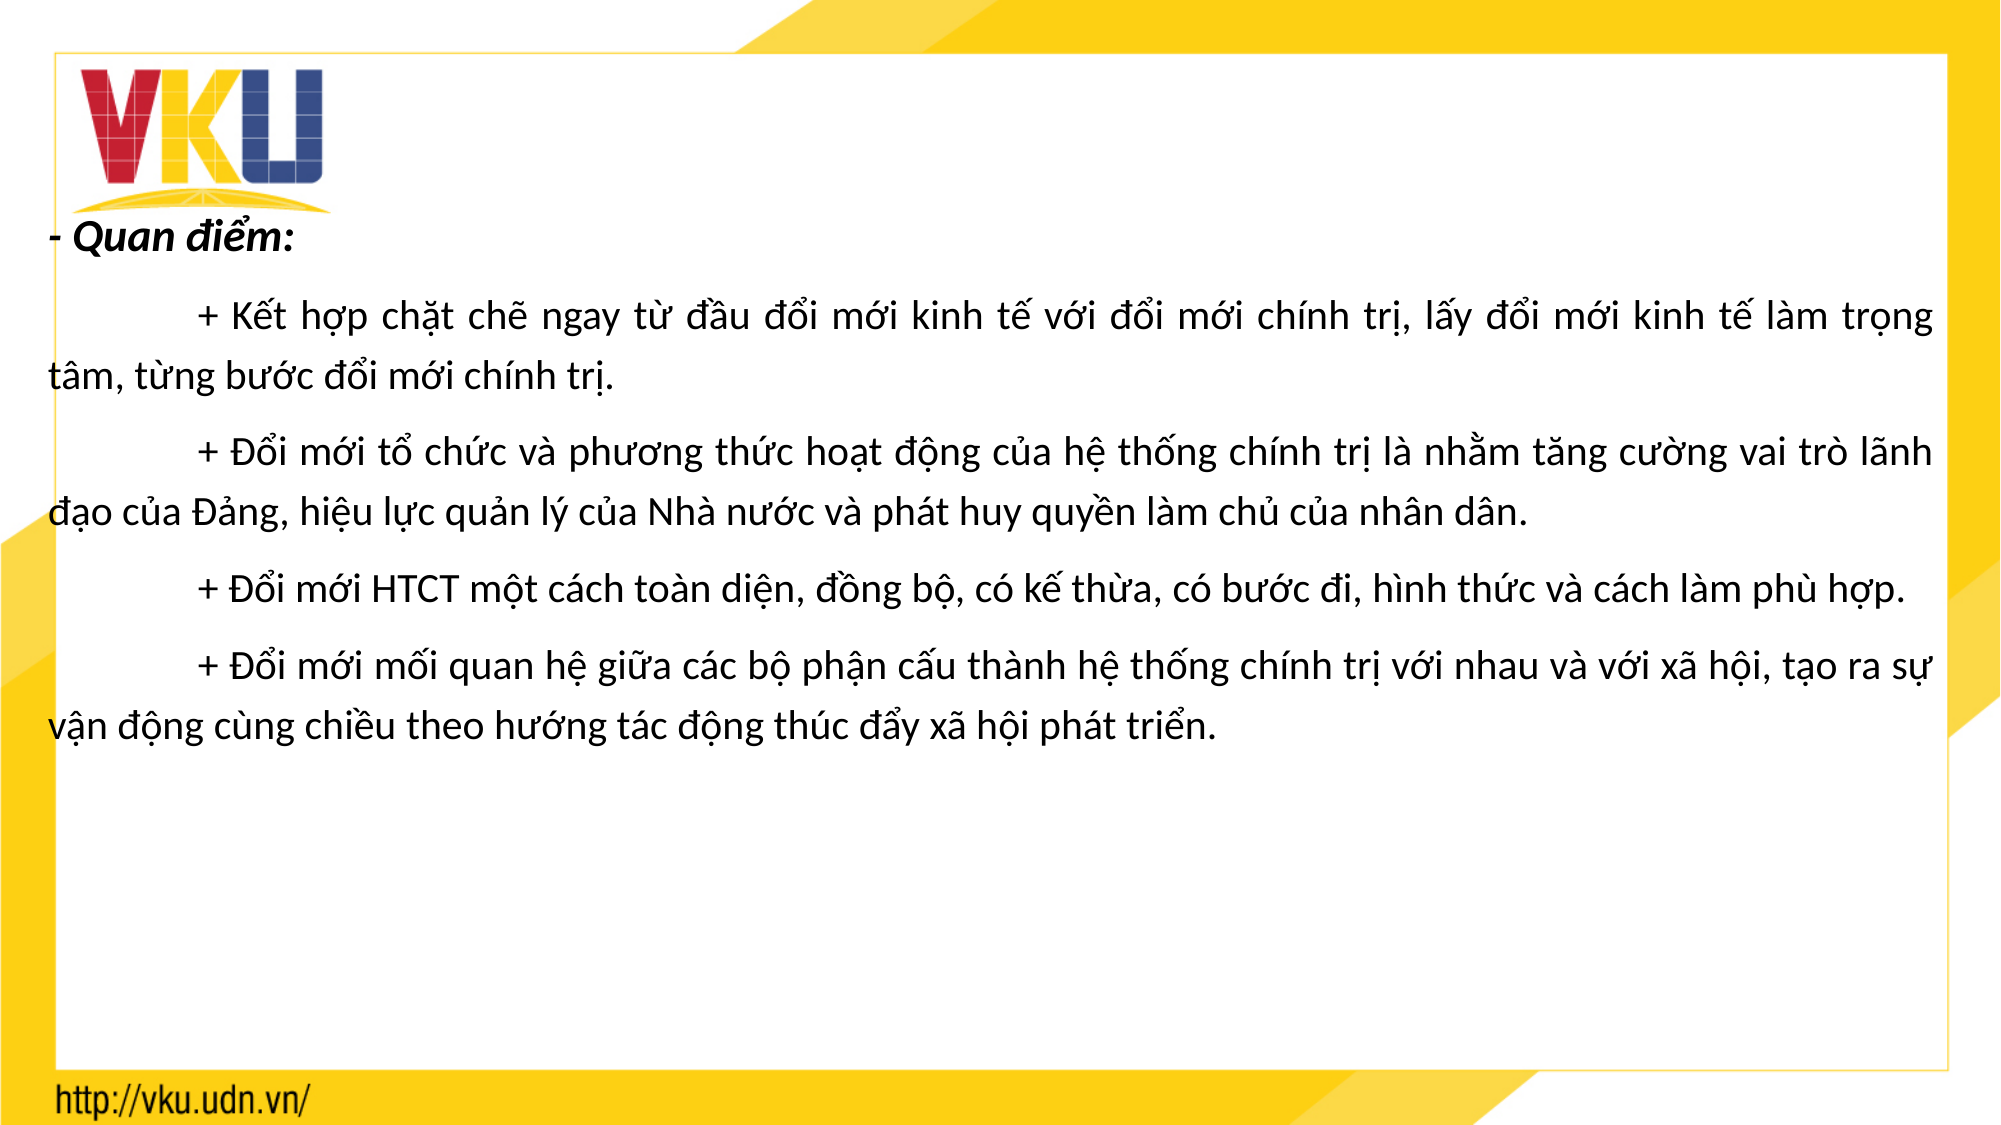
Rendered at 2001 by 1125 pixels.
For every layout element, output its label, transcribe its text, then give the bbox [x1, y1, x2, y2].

text_box - Quan điểm: + Kết hợp chặt chẽ ngay từ đầu đổi mới kinh tế với đổi mới chính trị, lấy đổi mới kinh tế làm trọng tâm, từng bước đổi mới chính trị. + Đổi mới tổ chức và phương thức hoạt động của hệ thống chính trị là nhằm tăng cường vai trò lãnh đạo của Đảng, hiệu lực quản lý của Nhà nước và phát huy quyền làm chủ của nhân dân. + Đổi mới HTCT một cách toàn diện, đồng bộ, có kế thừa, có bước đi, hình thức và cách làm phù hợp. + Đổi mới mối quan hệ giữa các bộ phận cấu thành hệ thống chính trị với nhau và với xã hội, tạo ra sự vận động cùng chiều theo hướng tác động thúc đẩy xã hội phát triển. [33, 187, 1950, 755]
picture [0, 0, 2001, 1125]
